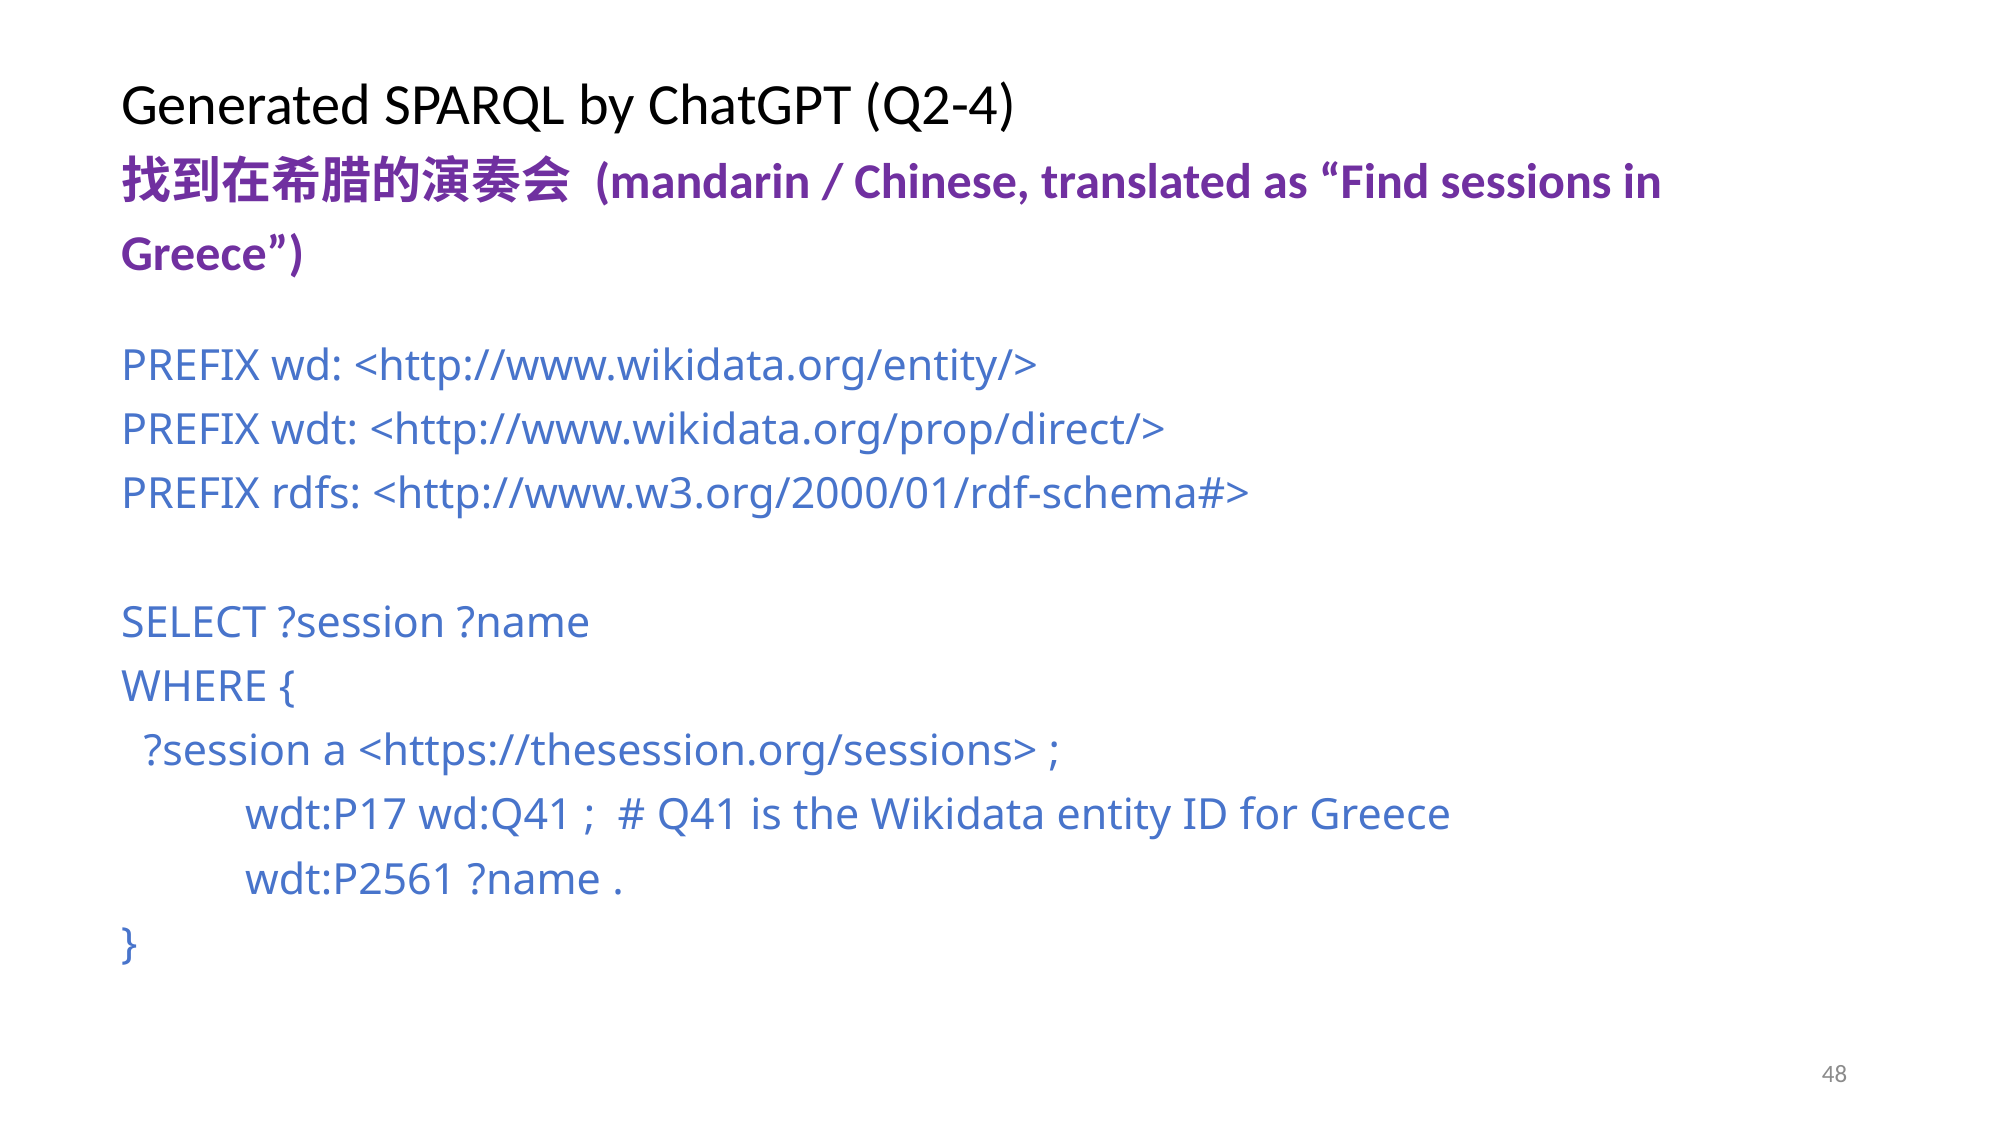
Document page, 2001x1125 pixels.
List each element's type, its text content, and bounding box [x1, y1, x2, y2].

list PREFIX wd: <http://www.wikidata.org/entity/> PREFIX wdt: <http://www.wikidata.org/prop/direct/> PREFIX rdfs: <http://www.w3.org/2000/01/rdf-schema#> SELECT ?session ?name WHERE { ?session a <https://thesession.org/sessions> ; wdt:P17 wd:Q41 ; # Q41 is the Wikidata entity ID for Greece wdt:P2561 ?name . } [106, 266, 1832, 980]
slide_number 48 [1412, 1042, 1863, 1103]
title Generated SPARQL by ChatGPT (Q2-4) 找到在希腊的演奏会 (mandarin / Chinese, translated as “Find sessions in Greece”) [106, 42, 1832, 266]
